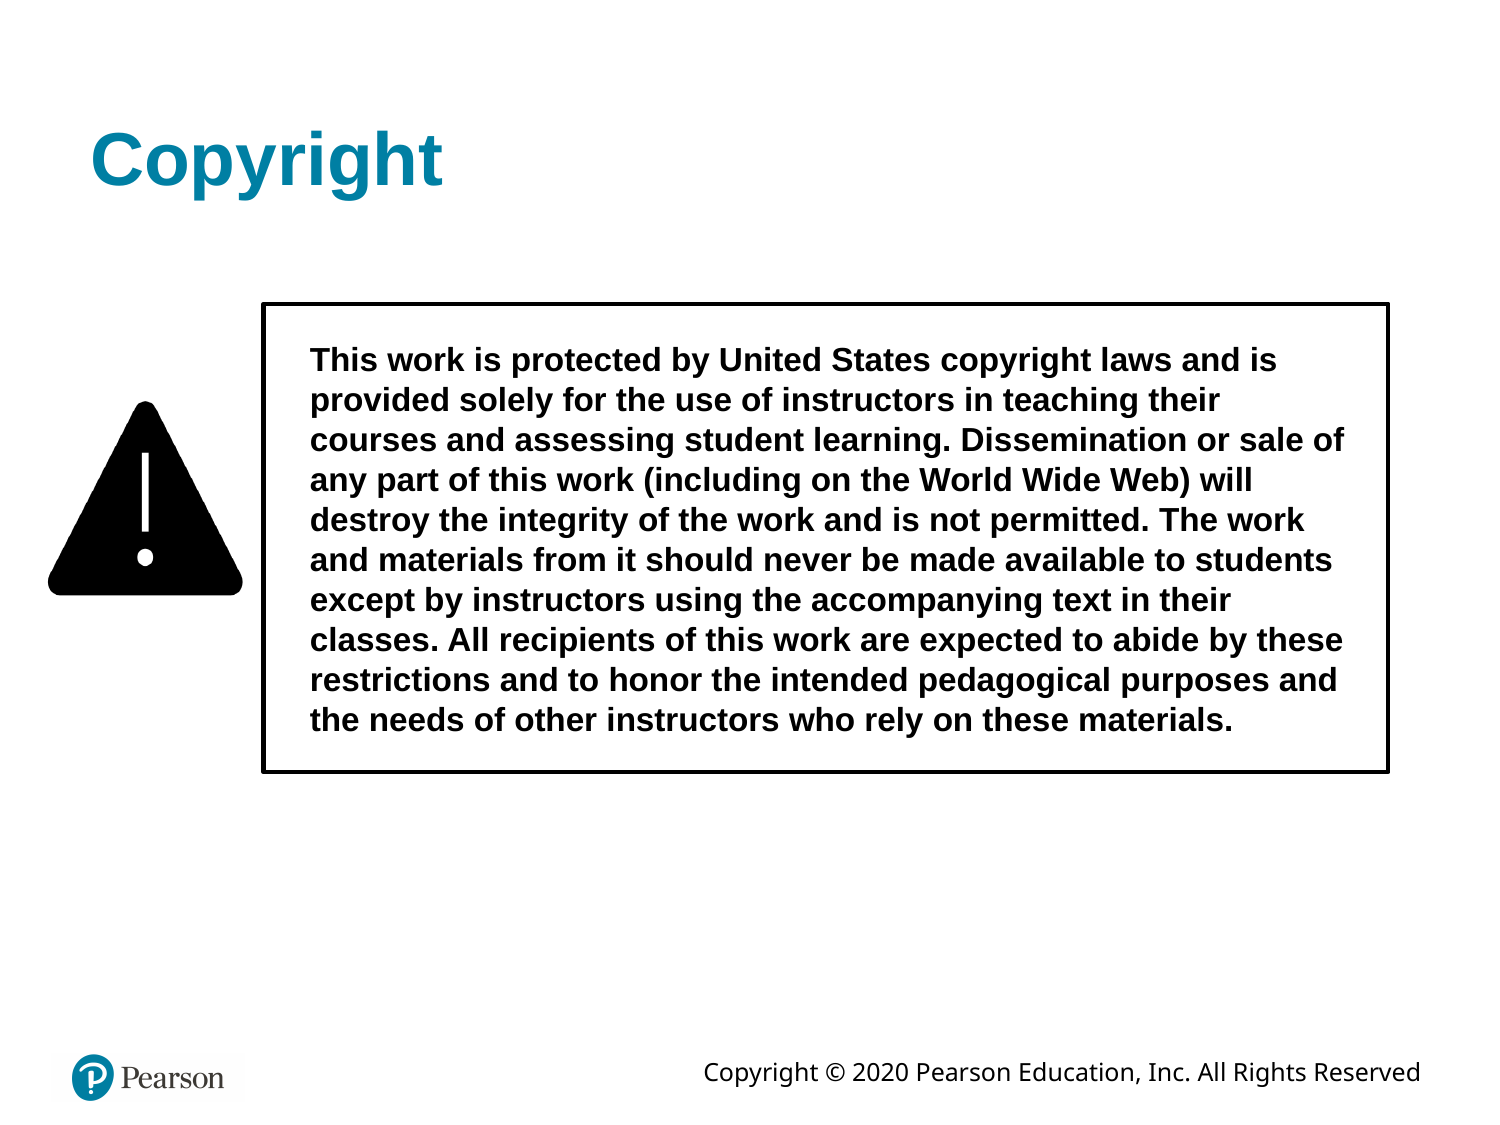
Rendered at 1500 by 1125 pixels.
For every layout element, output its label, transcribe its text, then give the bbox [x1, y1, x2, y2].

list This work is protected by United States copyright laws and is provided solely for the use of instructors in teaching their courses and assessing student learning. Dissemination or sale of any part of this work (including on the World Wide Web) will destroy the integrity of the work and is not permitted. The work and materials from it should never be made available to students except by instructors using the accompanying text in their classes. All recipients of this work are expected to abide by these restrictions and to honor the intended pedagogical purposes and the needs of other instructors who rely on these materials. [261, 302, 1390, 774]
title Copyright [75, 35, 1425, 216]
picture [51, 1053, 245, 1102]
picture [40, 379, 251, 616]
